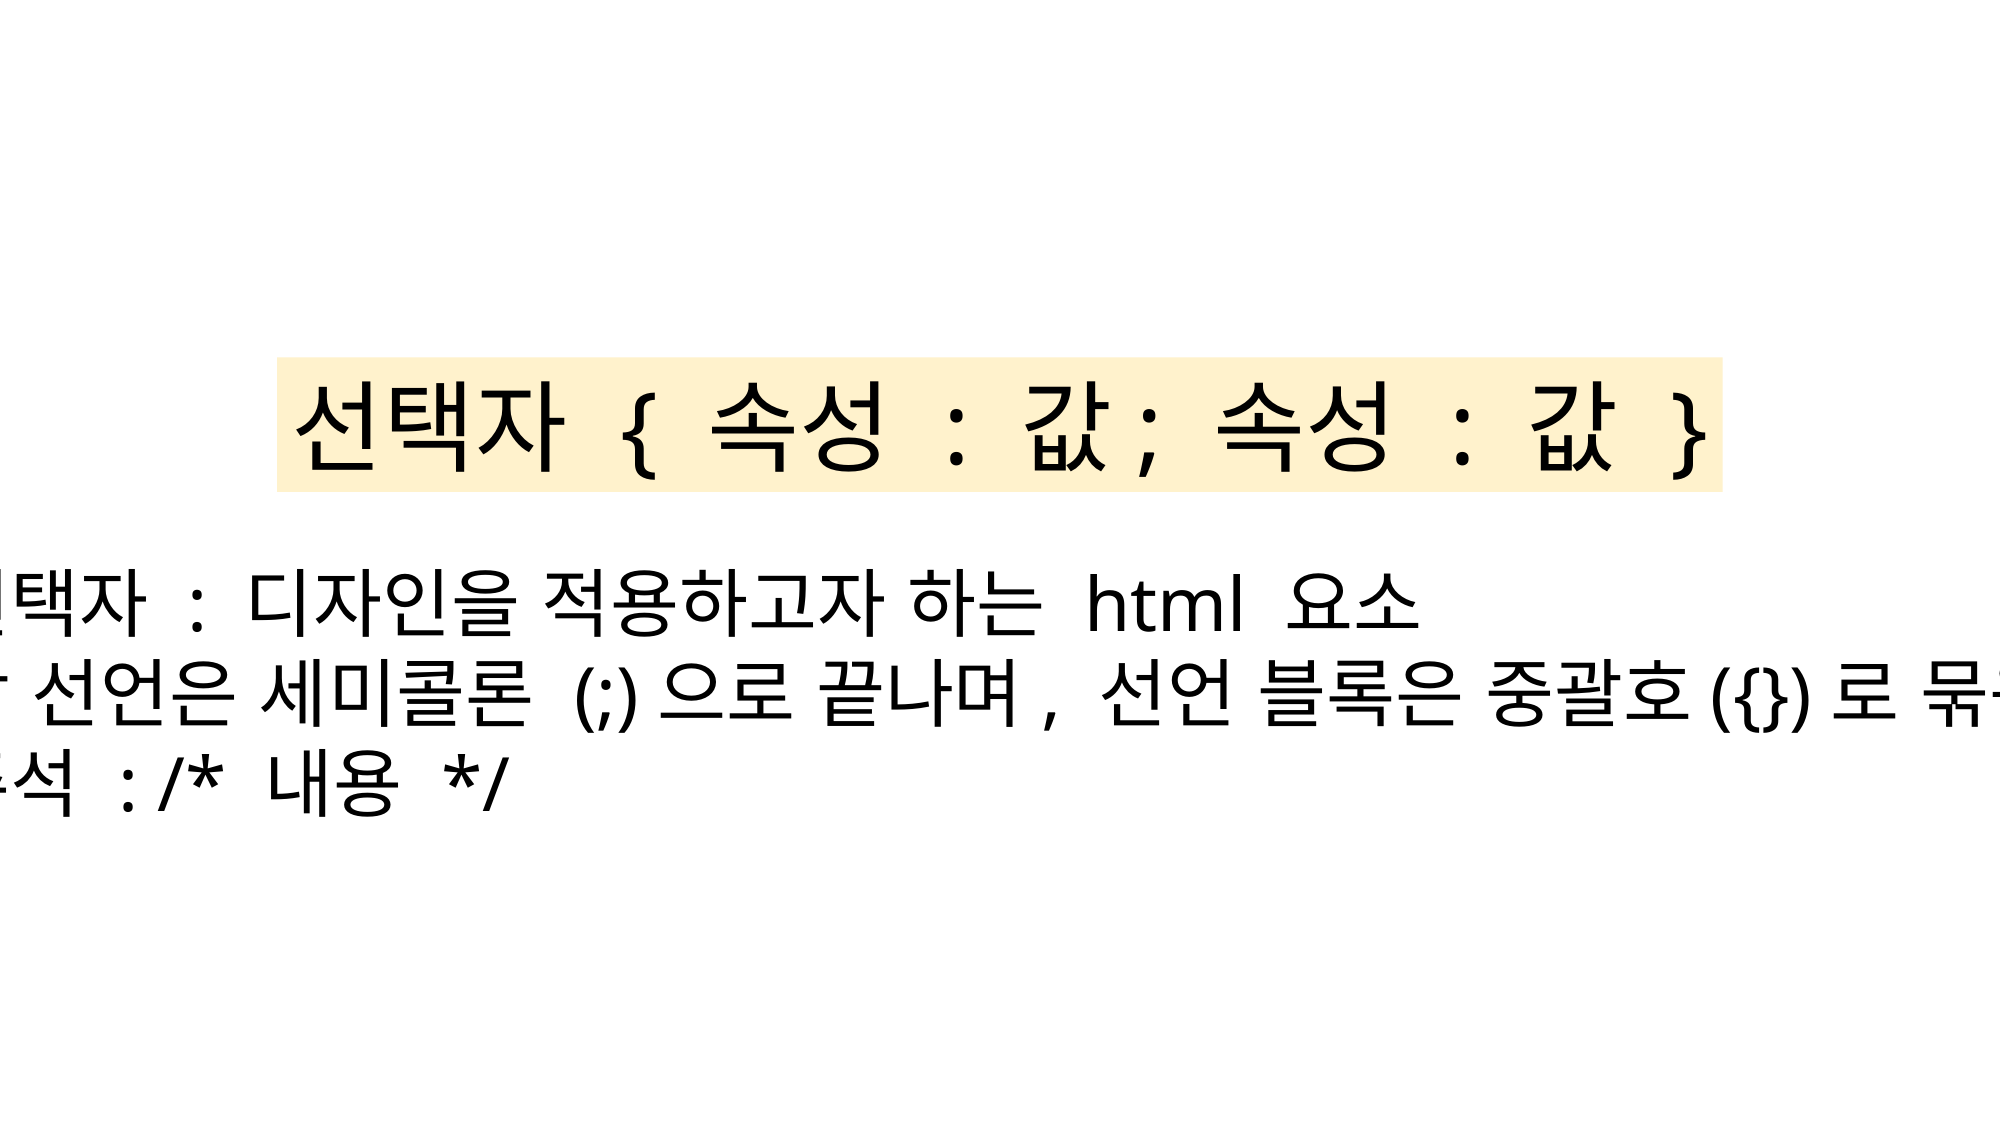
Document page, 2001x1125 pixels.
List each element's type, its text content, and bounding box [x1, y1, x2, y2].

text_box 선택자 : 디자인을 적용하고자 하는 html 요소 각 선언은 세미콜론 (;)으로 끝나며, 선언 블록은 중괄호({})로 묶음 주석 : /* 내용 */ [0, 549, 2000, 834]
text_box 선택자 { 속성 : 값; 속성 : 값 } [277, 357, 1723, 492]
